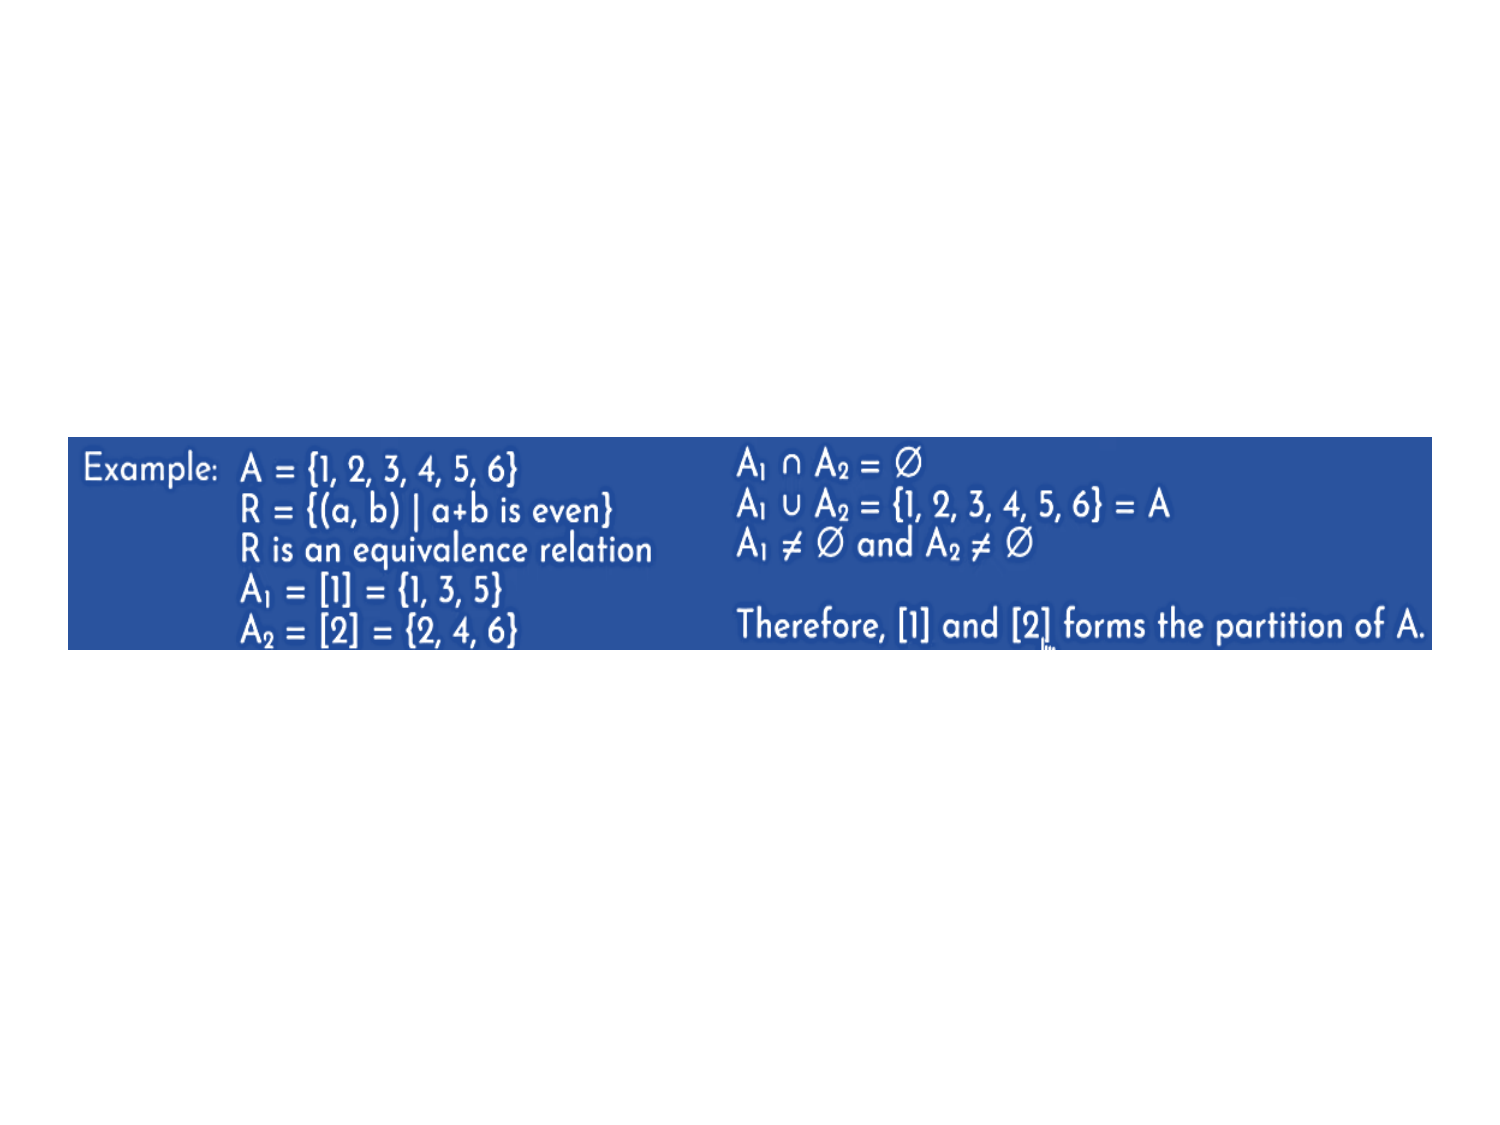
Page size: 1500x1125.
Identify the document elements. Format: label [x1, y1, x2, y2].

picture [68, 437, 1432, 650]
